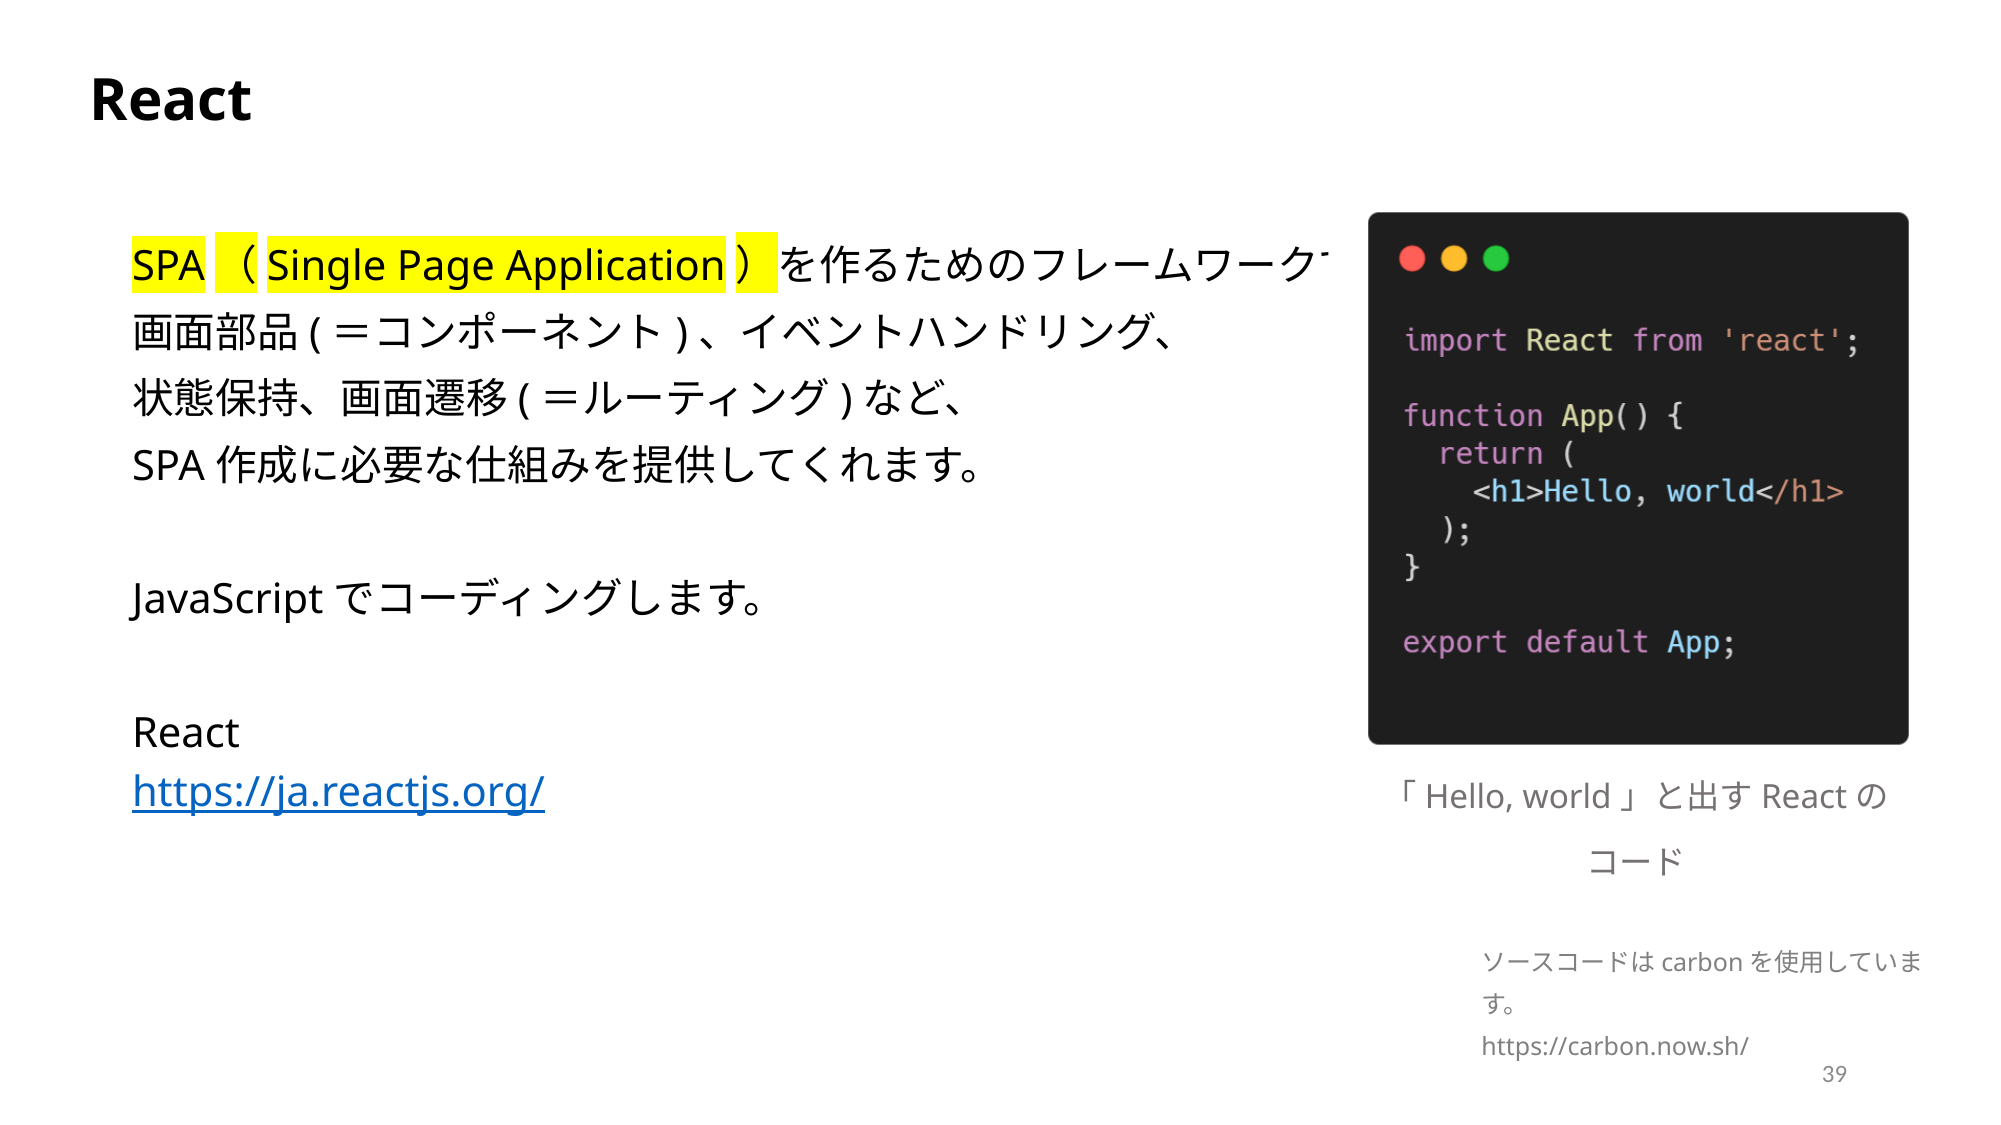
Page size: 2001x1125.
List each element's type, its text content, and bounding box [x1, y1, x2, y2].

text_box React [74, 54, 1454, 140]
picture [1328, 168, 1944, 770]
slide_number 39 [1412, 1042, 1863, 1103]
text_box ソースコードはcarbonを使用しています。 https://carbon.now.sh/ [1466, 927, 1944, 1068]
text_box SPA（Single Page Application）を作るためのフレームワークです。 画面部品(＝コンポーネント)、イベントハンドリング、 状態保持、画面遷移(＝ルーティング)など、 SPA作成に必要な仕組みを提供してくれます。 JavaScriptでコーディングします。 React https://ja.reactjs.org/ [117, 214, 1904, 897]
text_box 「Hello, world」と出すReactのコード [1368, 770, 1904, 882]
